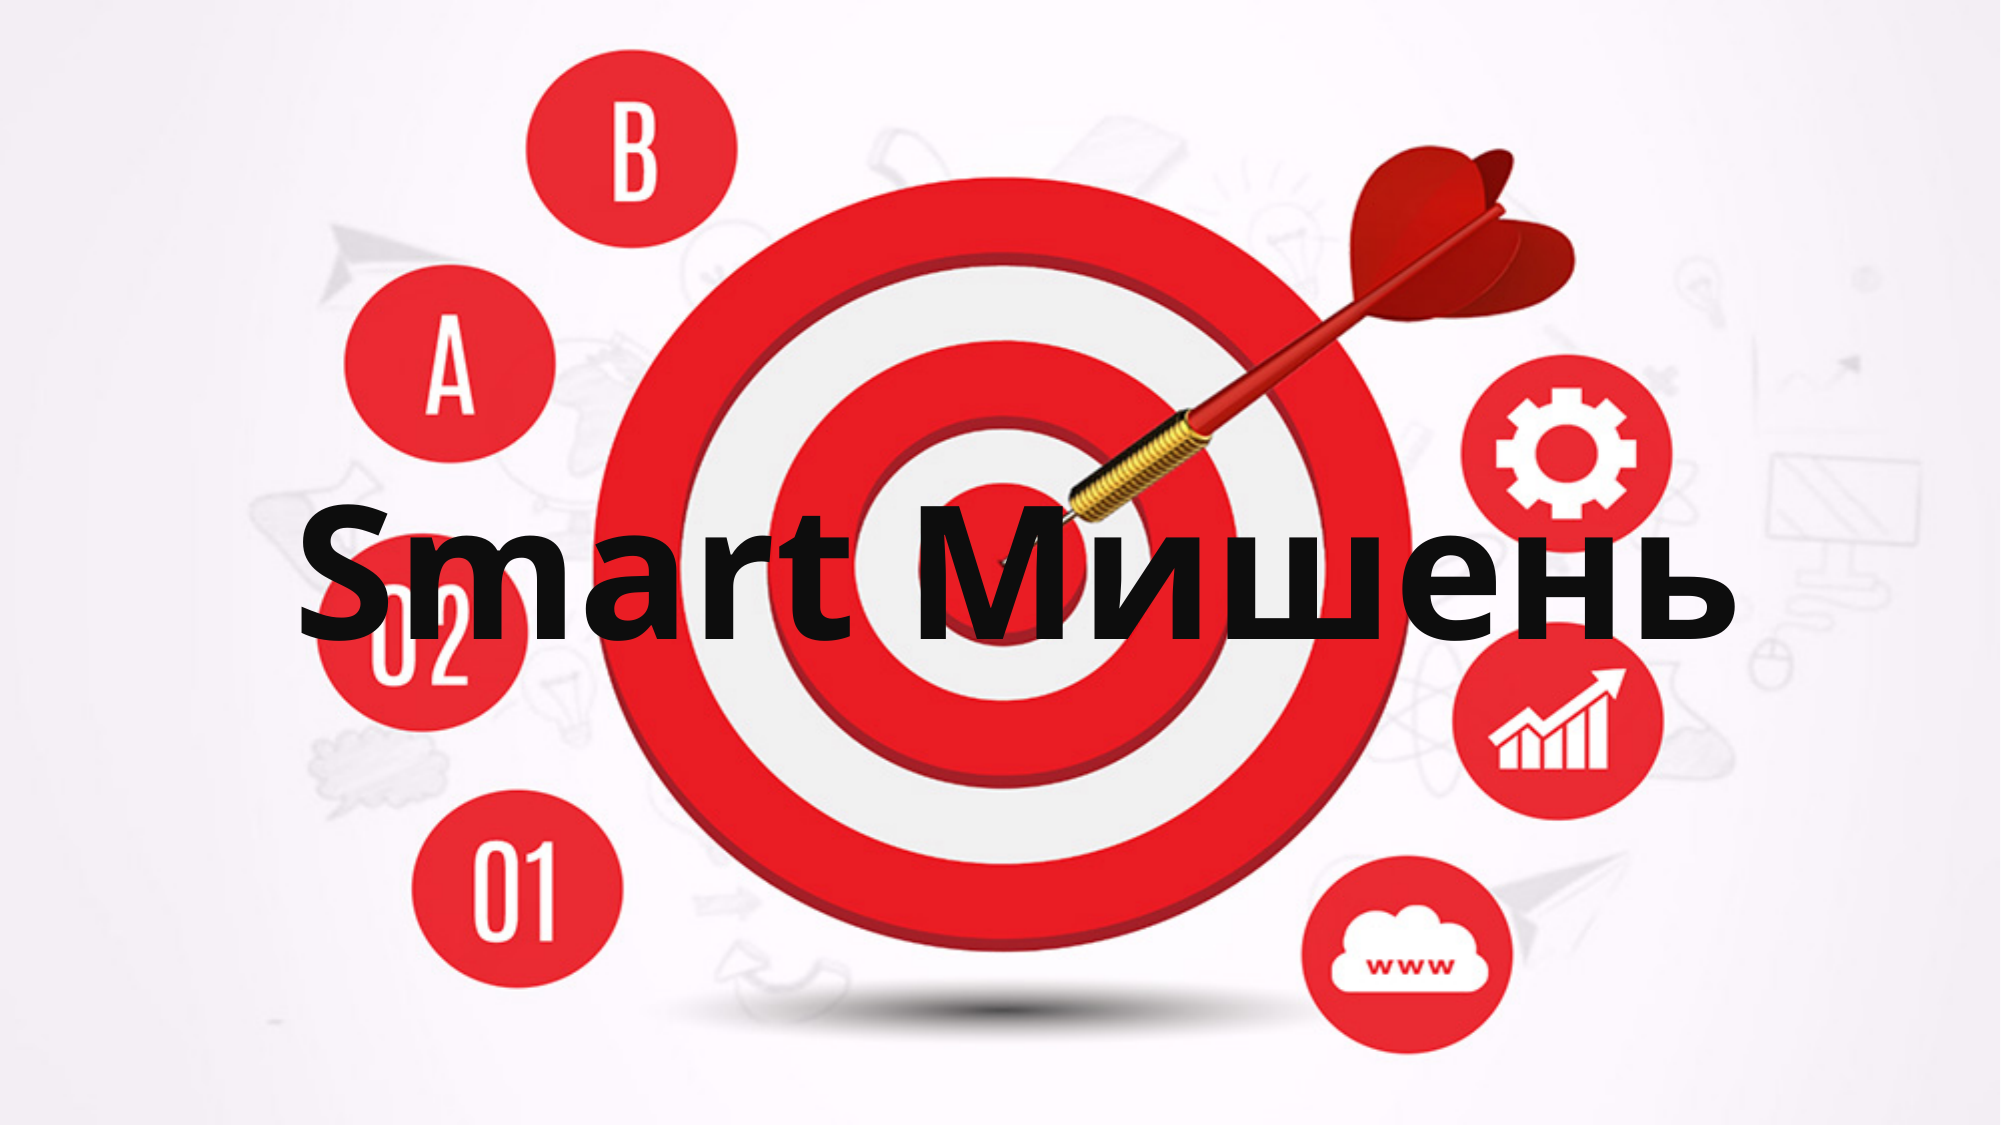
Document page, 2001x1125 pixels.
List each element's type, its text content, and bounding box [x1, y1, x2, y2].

title Smart Мишень [267, 295, 1768, 687]
picture [0, 0, 2001, 1125]
